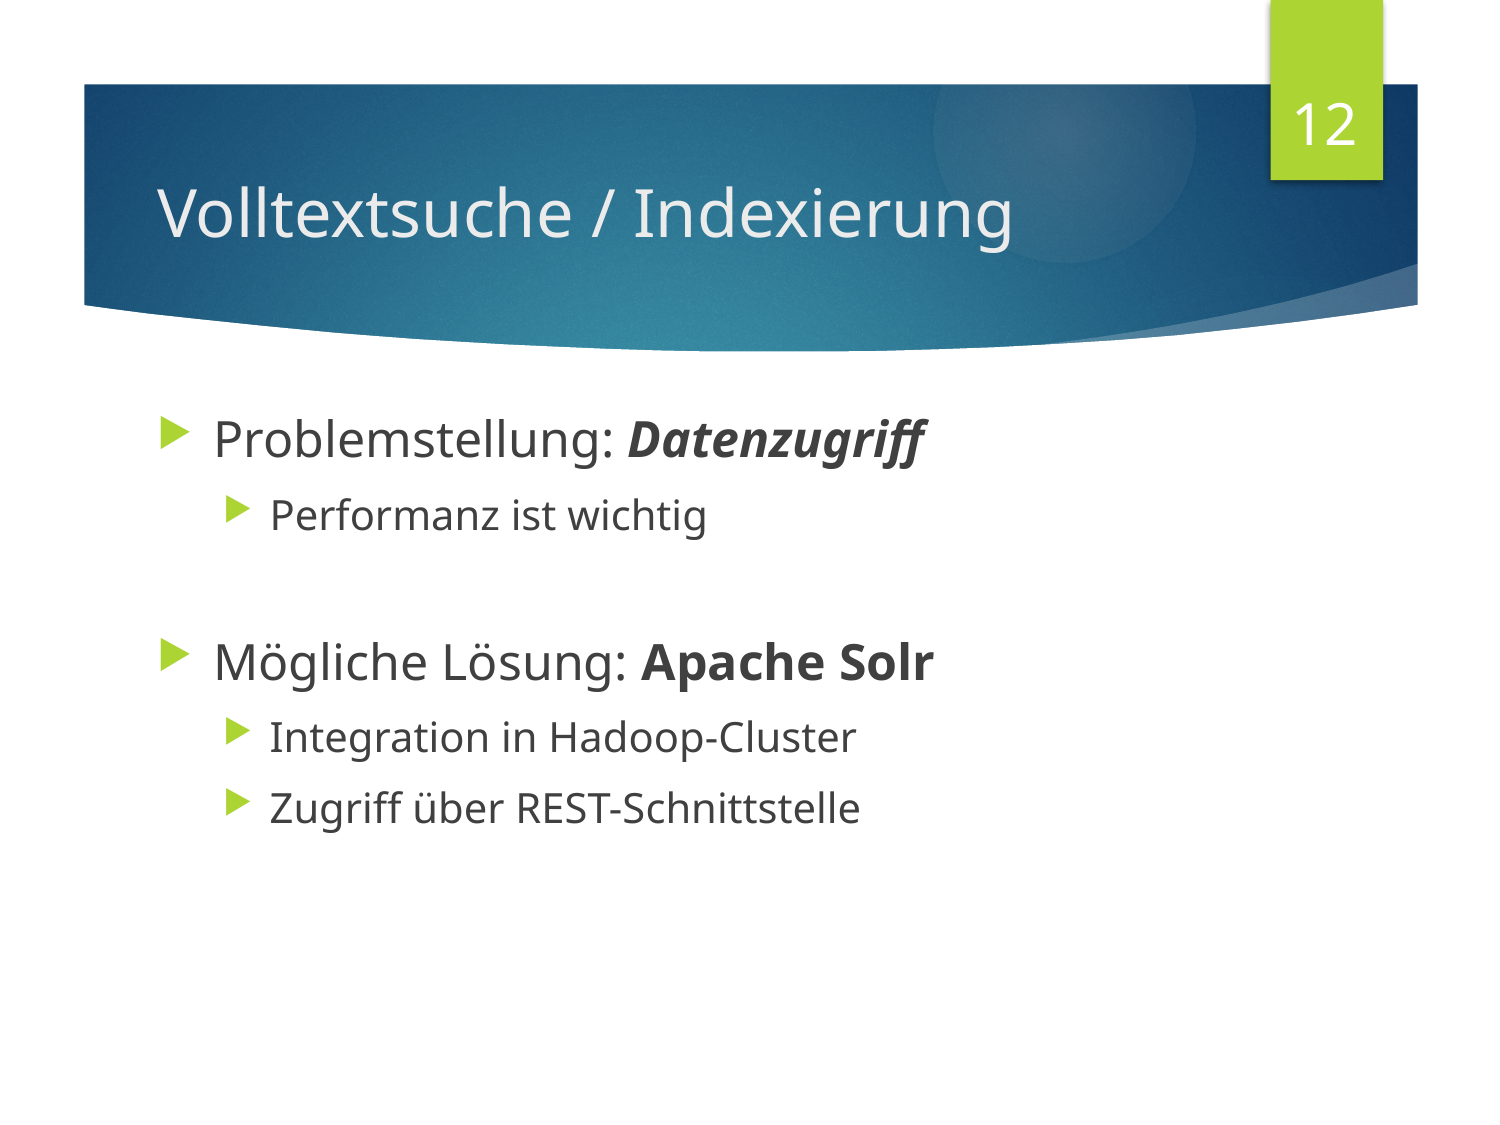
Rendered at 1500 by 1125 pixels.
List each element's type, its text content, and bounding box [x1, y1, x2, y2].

list Problemstellung: Datenzugriff Performanz ist wichtig Mögliche Lösung: Apache Solr Integration in Hadoop-Cluster Zugriff über REST-Schnittstelle [142, 399, 1183, 980]
title Volltextsuche / Indexierung [142, 152, 1183, 269]
slide_number 12 [1259, 48, 1390, 175]
